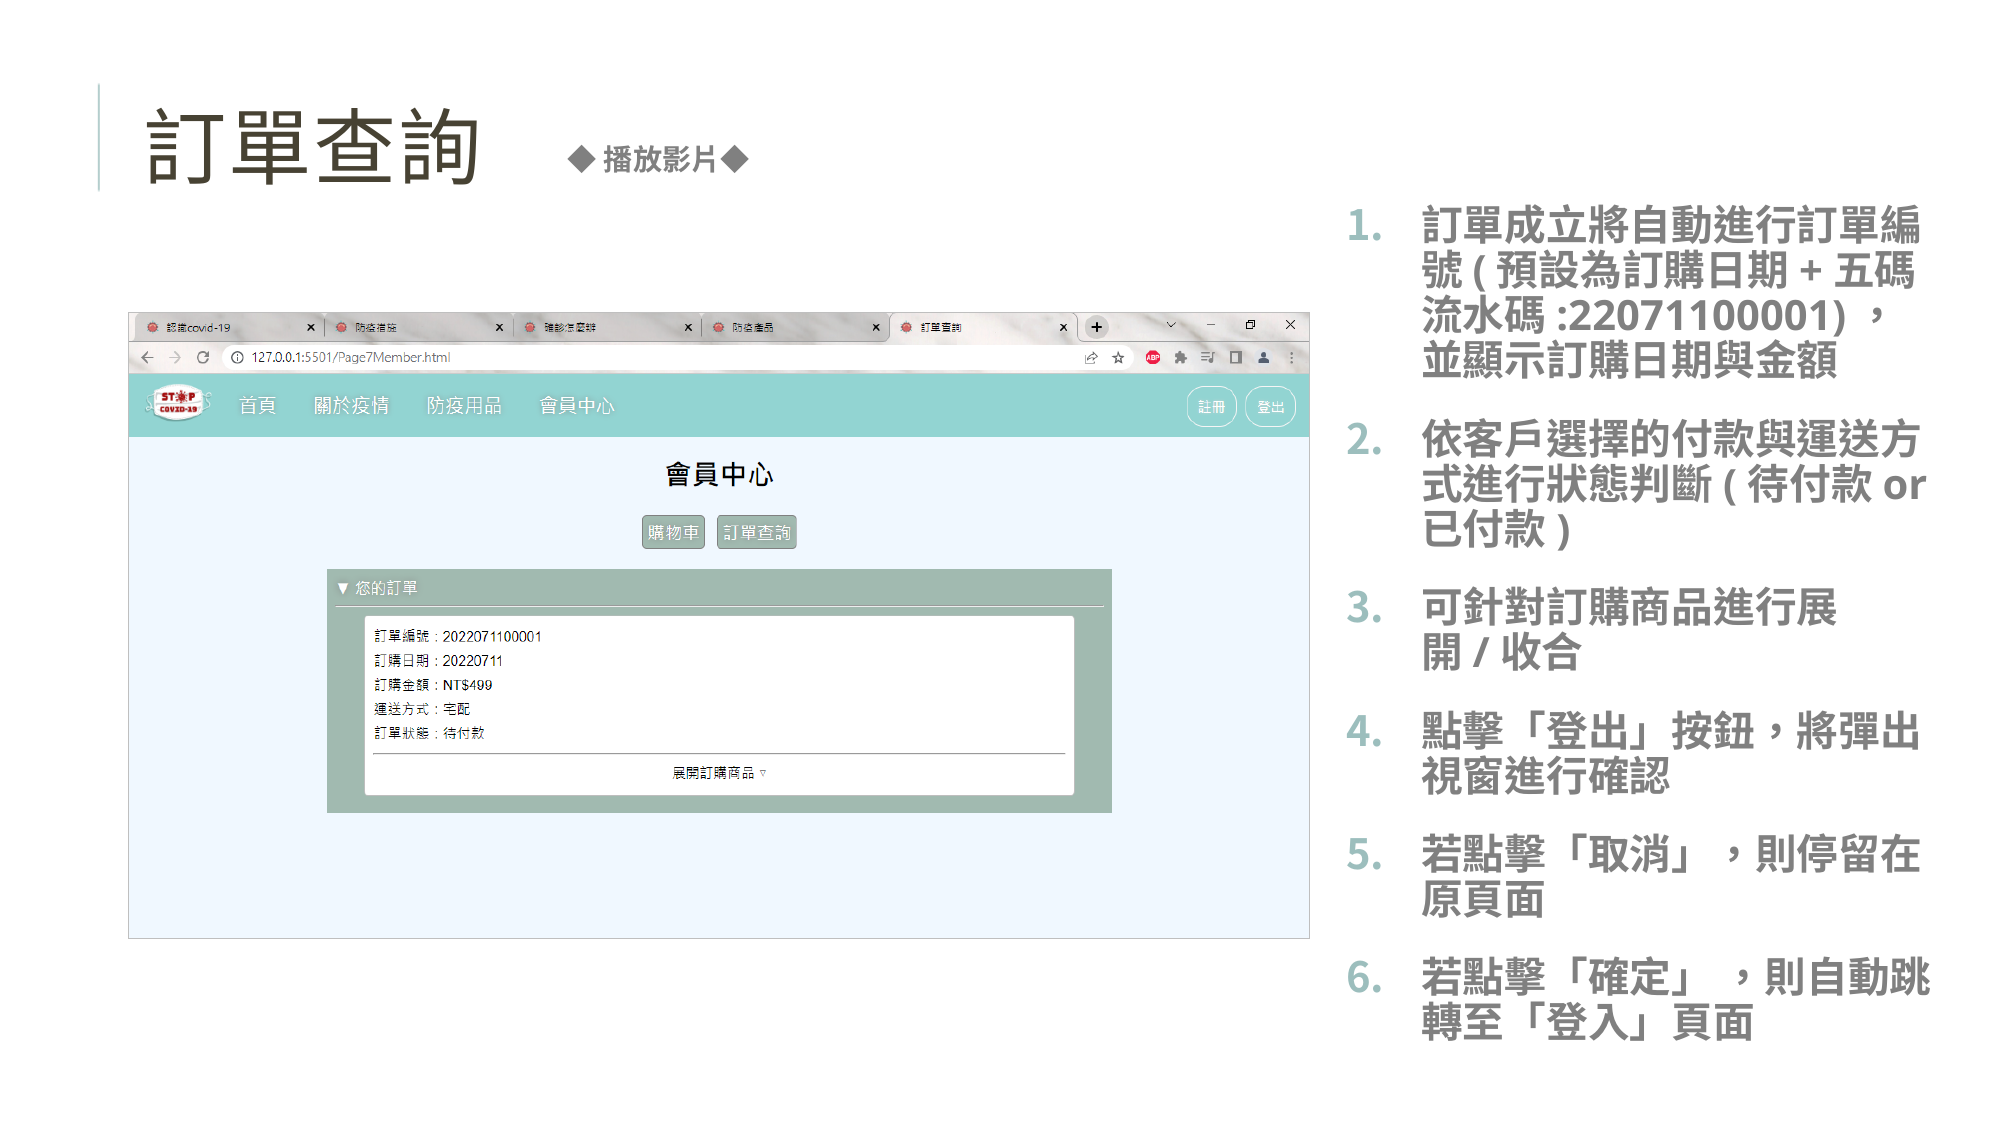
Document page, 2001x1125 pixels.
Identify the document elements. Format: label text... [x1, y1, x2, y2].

list 訂單成立將自動進行訂單編號(預設為訂購日期+五碼流水碼:22071100001)，並顯示訂購日期與金額 依客戶選擇的付款與運送方式進行狀態判斷(待付款or已付款) 可針對訂購商品進行展開/收合 點擊「登出」按鈕，將彈出視窗進行確認 若點擊「取消」，則停留在原頁面 若點擊「確定」 ，則自動跳轉至「登入」頁面 [1338, 244, 1941, 1008]
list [128, 312, 1310, 940]
title 訂單查詢 [128, 75, 1903, 202]
picture [84, 71, 116, 206]
text_box ◆播放影片◆ [553, 133, 766, 184]
